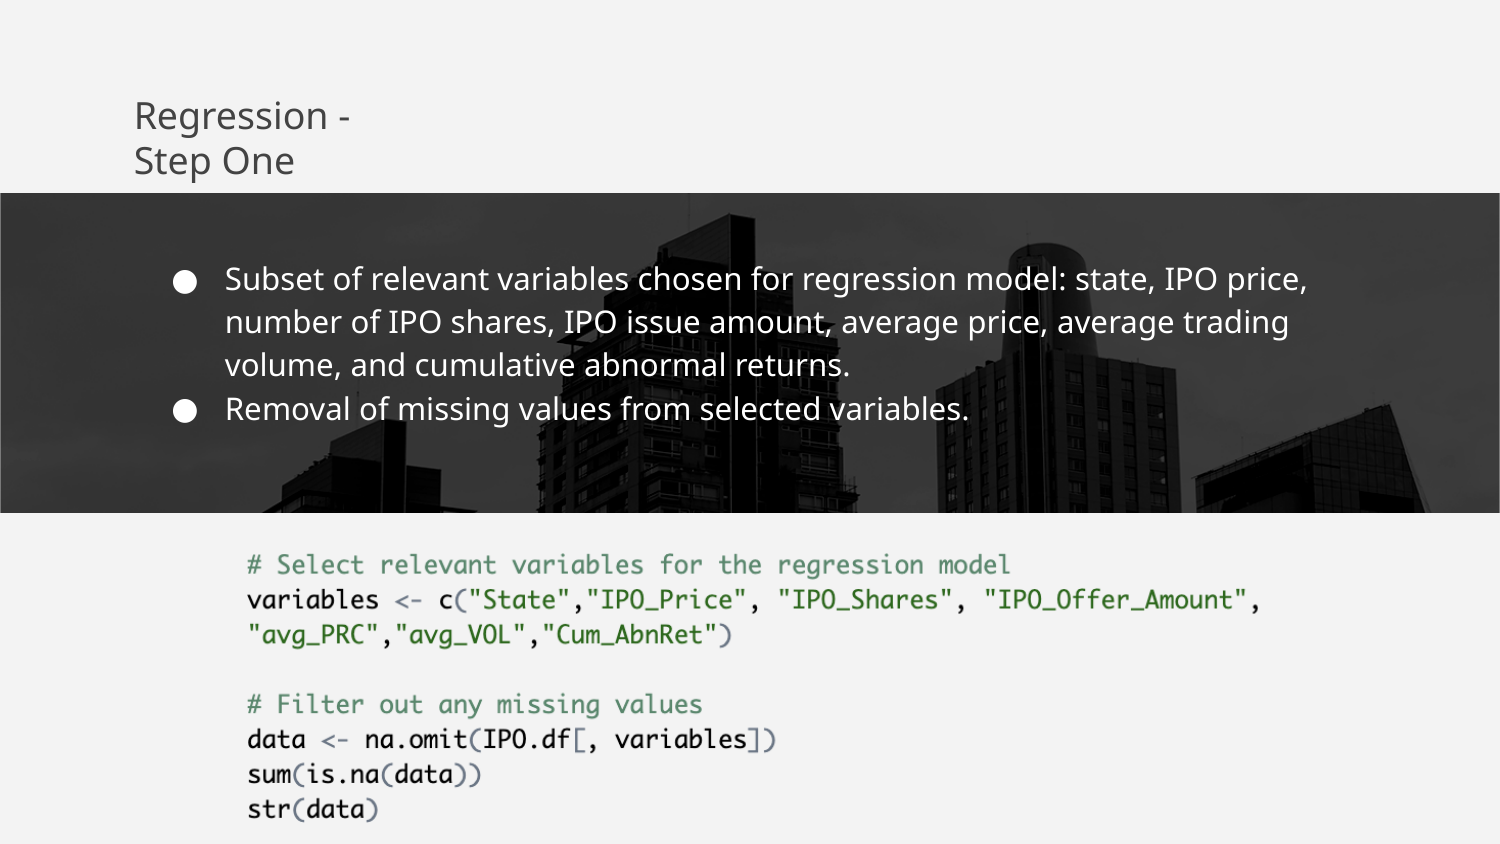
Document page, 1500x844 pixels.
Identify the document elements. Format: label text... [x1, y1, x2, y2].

title Regression - Step One [118, 77, 376, 191]
picture [246, 549, 1272, 824]
picture [0, 193, 1500, 513]
